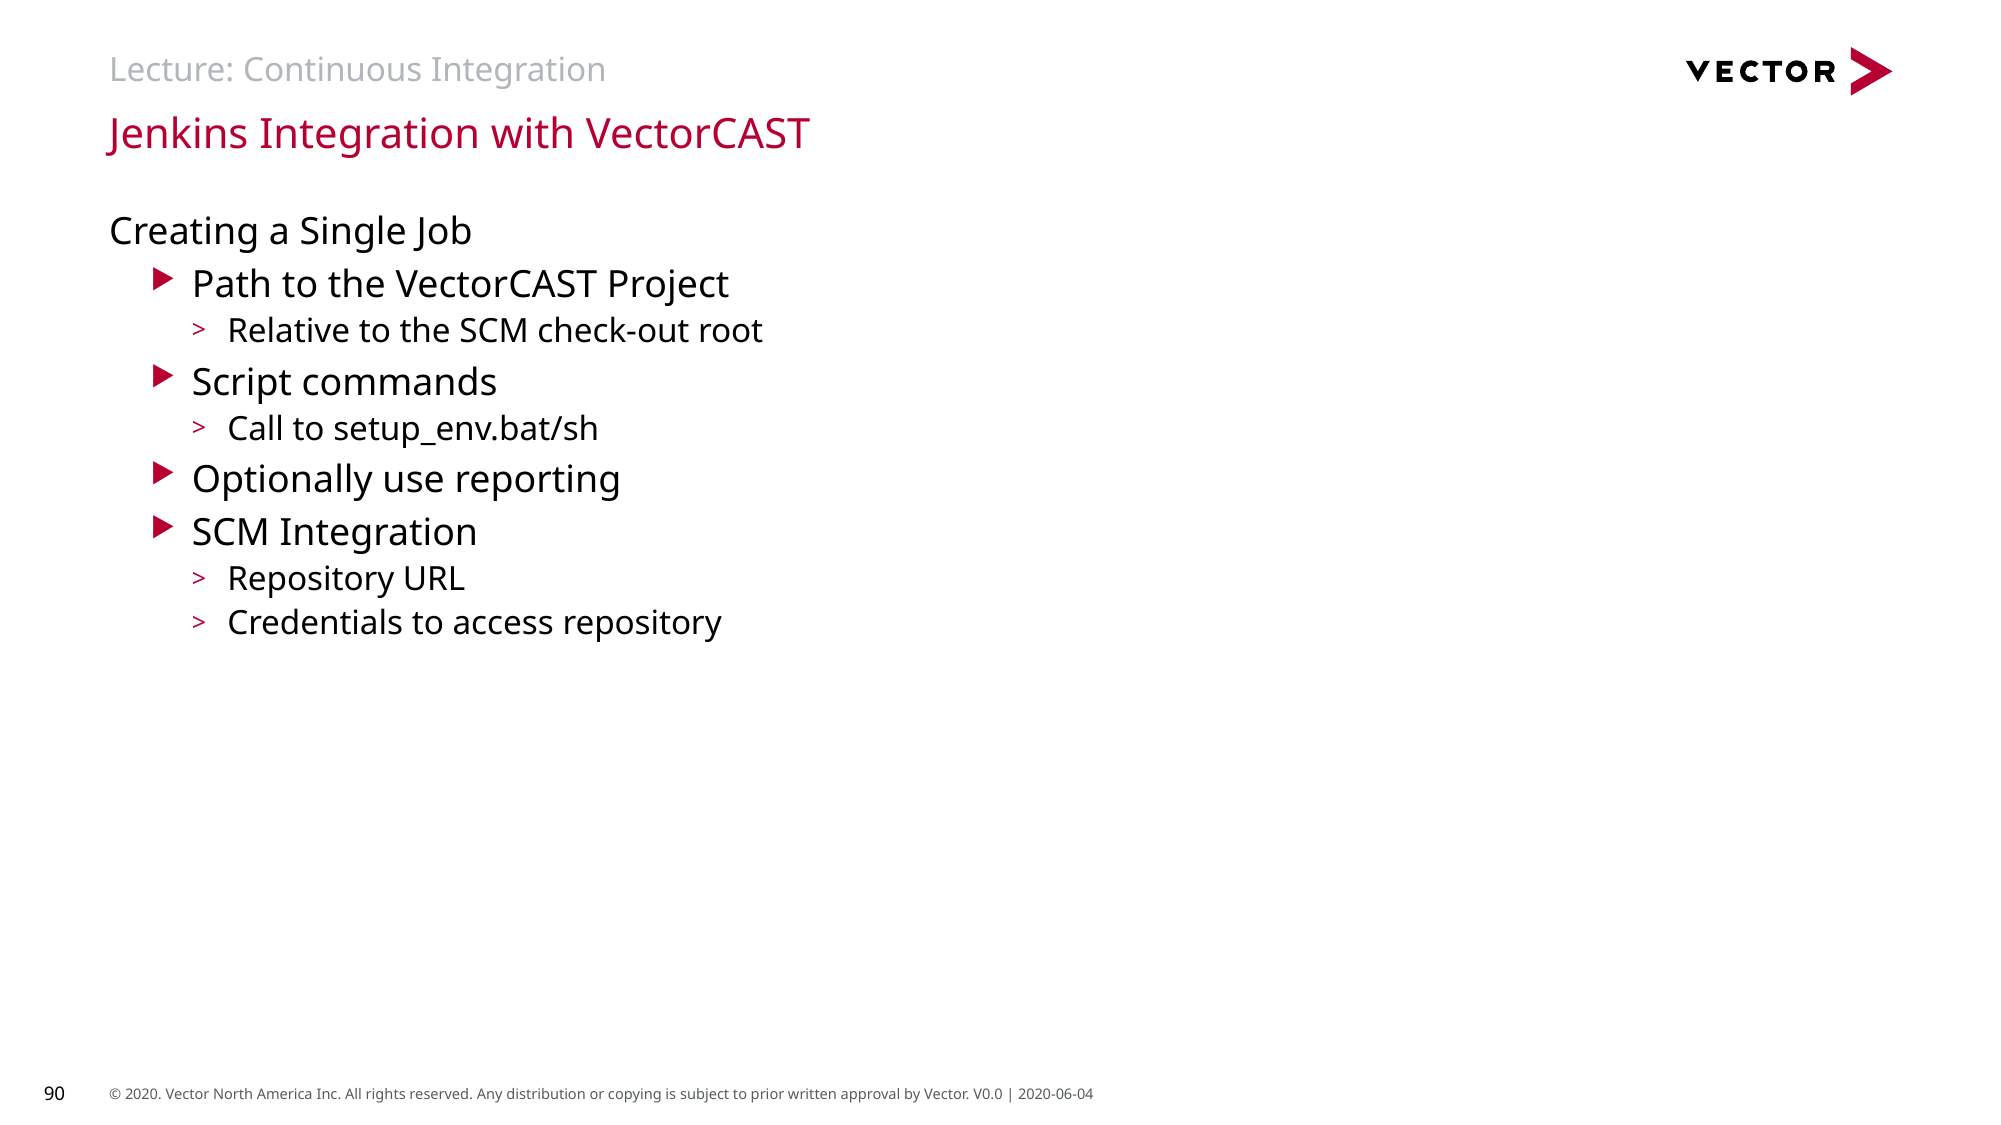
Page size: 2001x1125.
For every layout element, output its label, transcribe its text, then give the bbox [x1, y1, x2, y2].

title Lecture: Continuous Integration [109, 41, 1577, 89]
list Creating a Single Job Path to the VectorCAST Project Relative to the SCM check-out root Script commands Call to setup_env.bat/sh Optionally use reporting SCM Integration Repository URL Credentials to access repository [109, 206, 1894, 1063]
list Jenkins Integration with VectorCAST [109, 103, 1577, 157]
